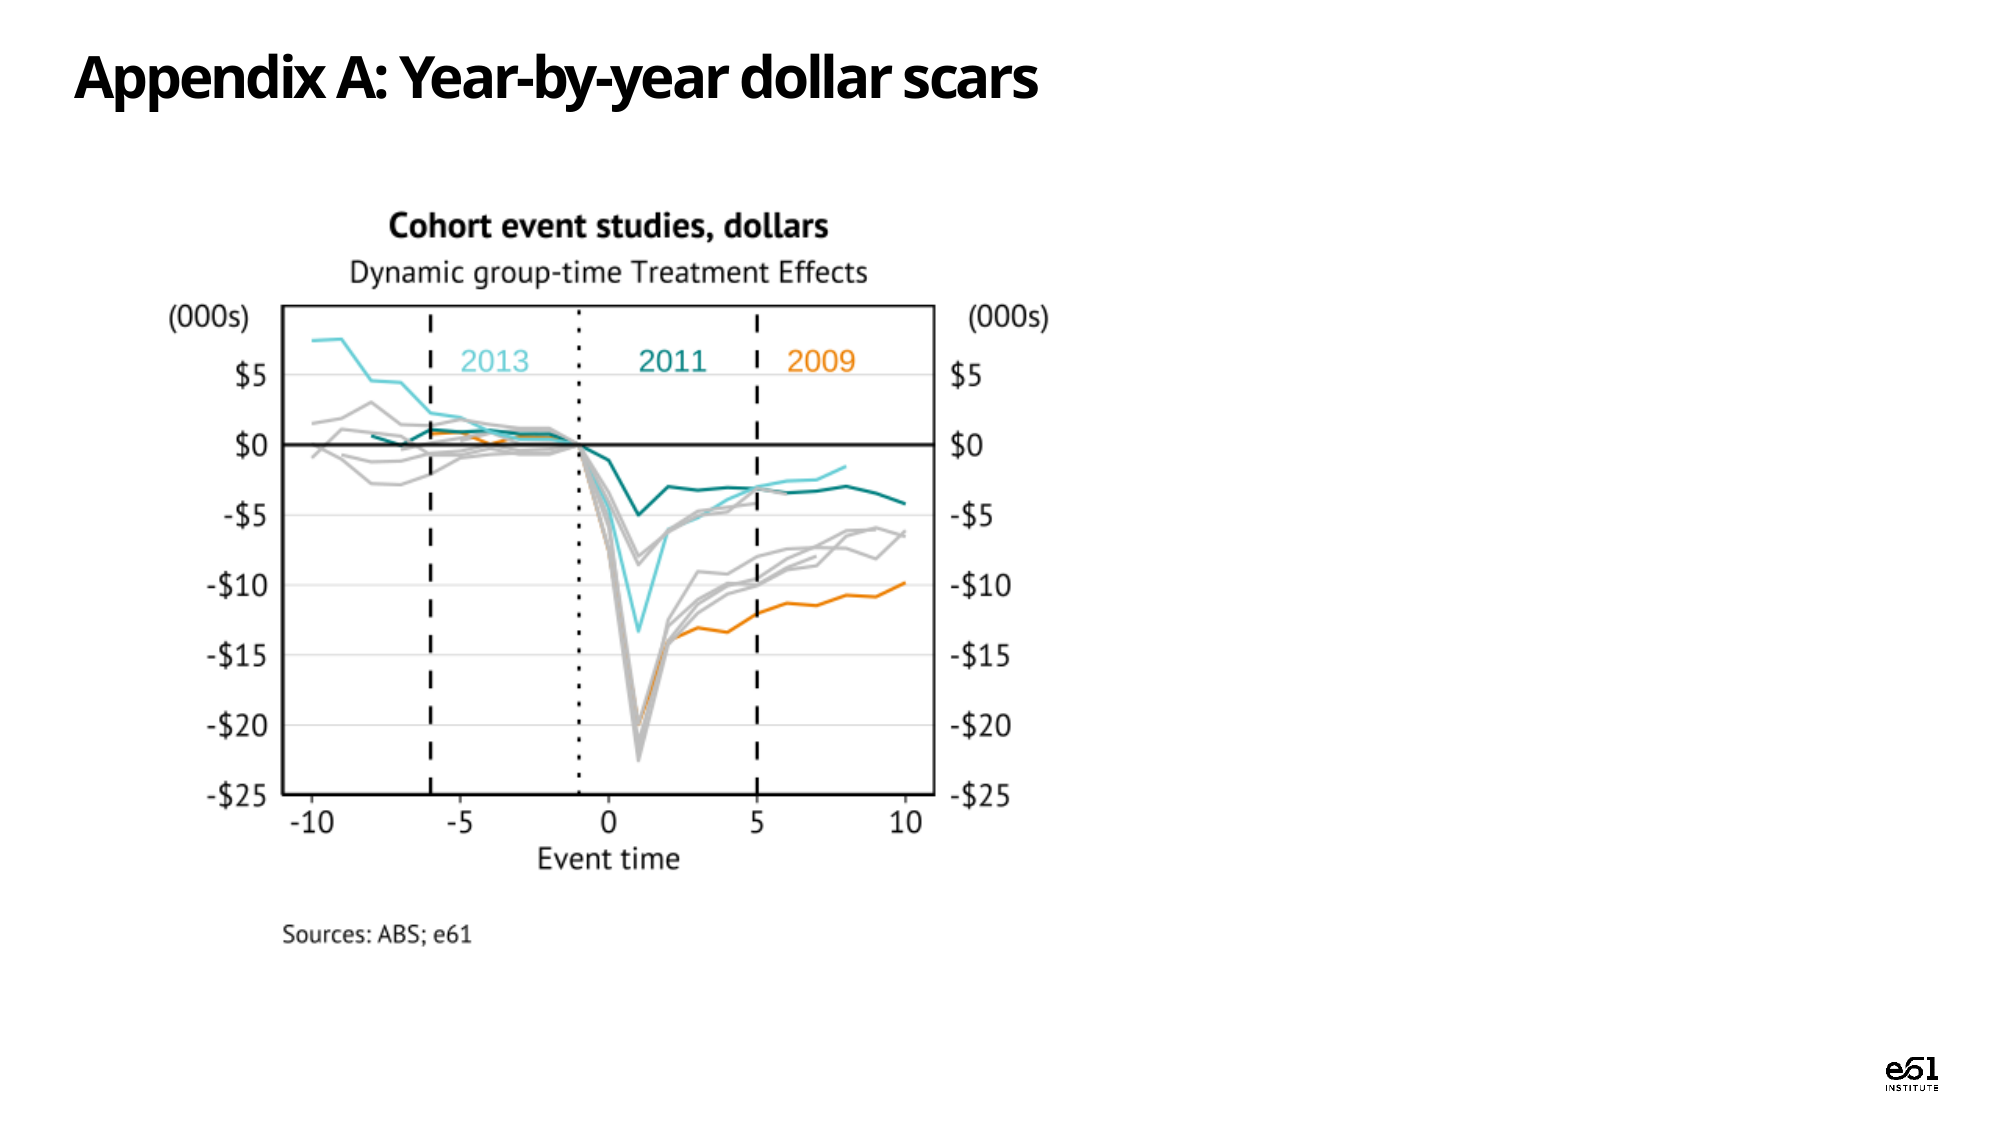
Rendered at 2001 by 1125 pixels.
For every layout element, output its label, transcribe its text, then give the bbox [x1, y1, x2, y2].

title Appendix A: Year-by-year dollar scars [60, 46, 1940, 162]
picture [103, 208, 1114, 950]
picture [1883, 1048, 1941, 1096]
